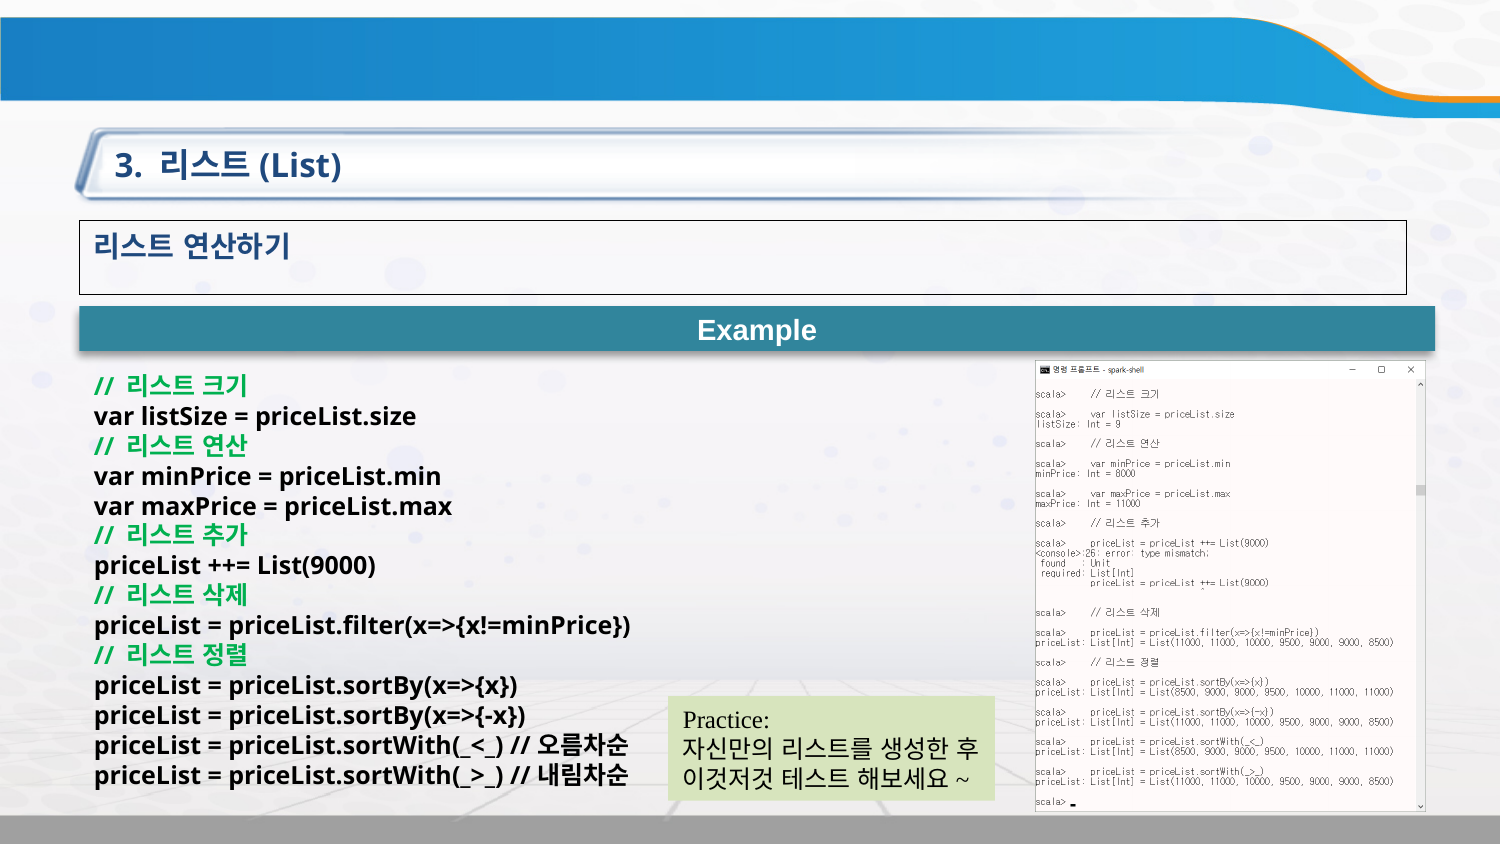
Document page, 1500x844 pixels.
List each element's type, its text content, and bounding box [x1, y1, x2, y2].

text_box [74, 126, 1289, 208]
text_box Example [77, 304, 1437, 353]
text_box 리스트 연산하기 [79, 220, 1407, 295]
text_box // 리스트 크기 var listSize = priceList.size // 리스트 연산 var minPrice = priceList.min var maxPrice = priceList.max // 리스트 추가 priceList ++= List(9000) // 리스트 삭제 priceList = priceList.filter(x=>{x!=minPrice}) // 리스트 정렬 priceList = priceList.sortBy(x=>{x}) priceList = priceList.sortBy(x=>{-x}) priceList = priceList.sortWith(_<_) //오름차순 priceList = priceList.sortWith(_>_) //내림차순 [79, 362, 1030, 797]
text_box 3. Scala 자료형 [29, 0, 1175, 103]
picture [0, 0, 1500, 844]
text_box Practice: 자신만의 리스트를 생성한 후 이것저것 테스트 해보세요~ [668, 696, 995, 801]
